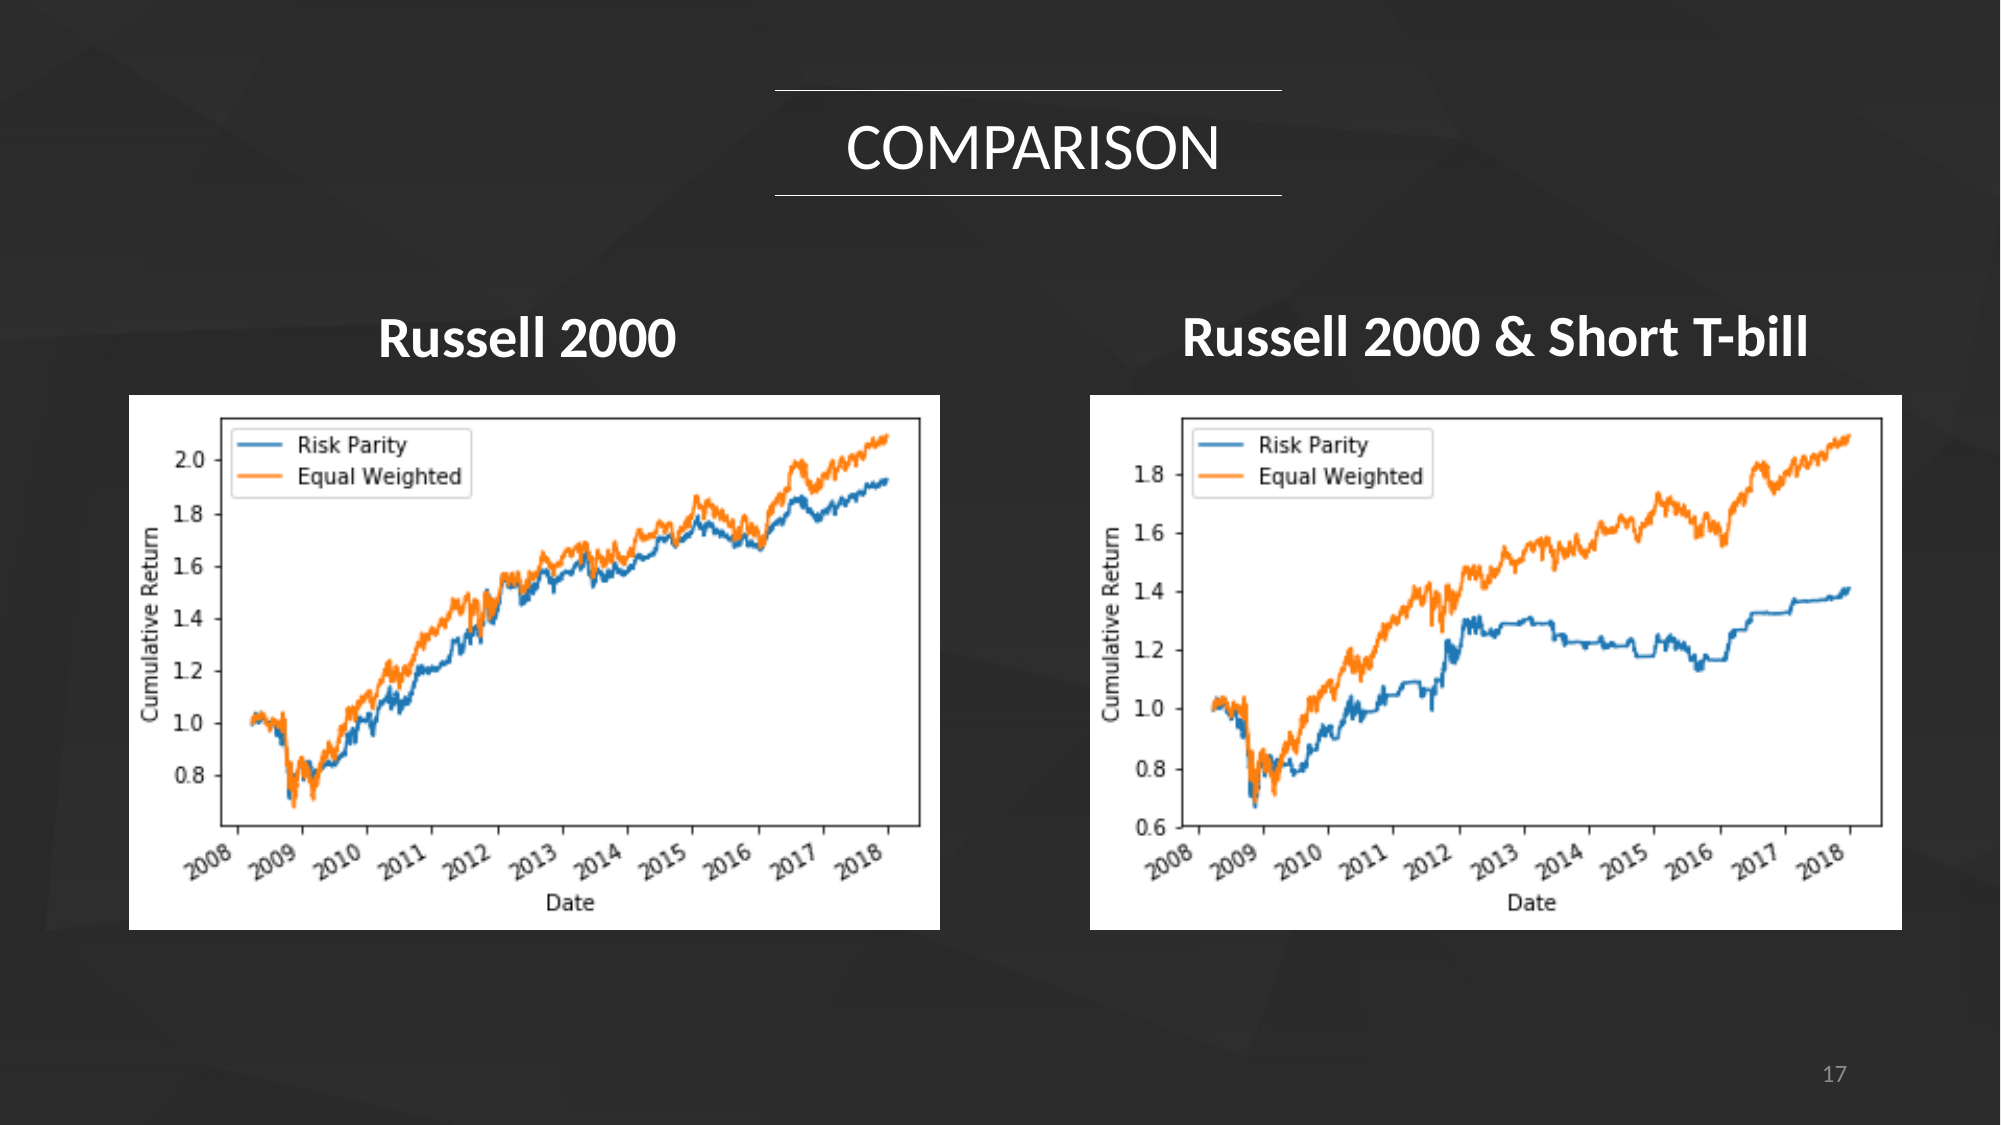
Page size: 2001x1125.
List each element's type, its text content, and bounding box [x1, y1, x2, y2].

text_box Russell 2000 & Short T-bill [1167, 291, 1825, 376]
text_box COMPARISON [831, 95, 1259, 190]
text_box Russell 2000 [363, 291, 706, 377]
picture [0, 0, 2001, 1125]
slide_number 17 [1412, 1042, 1863, 1103]
